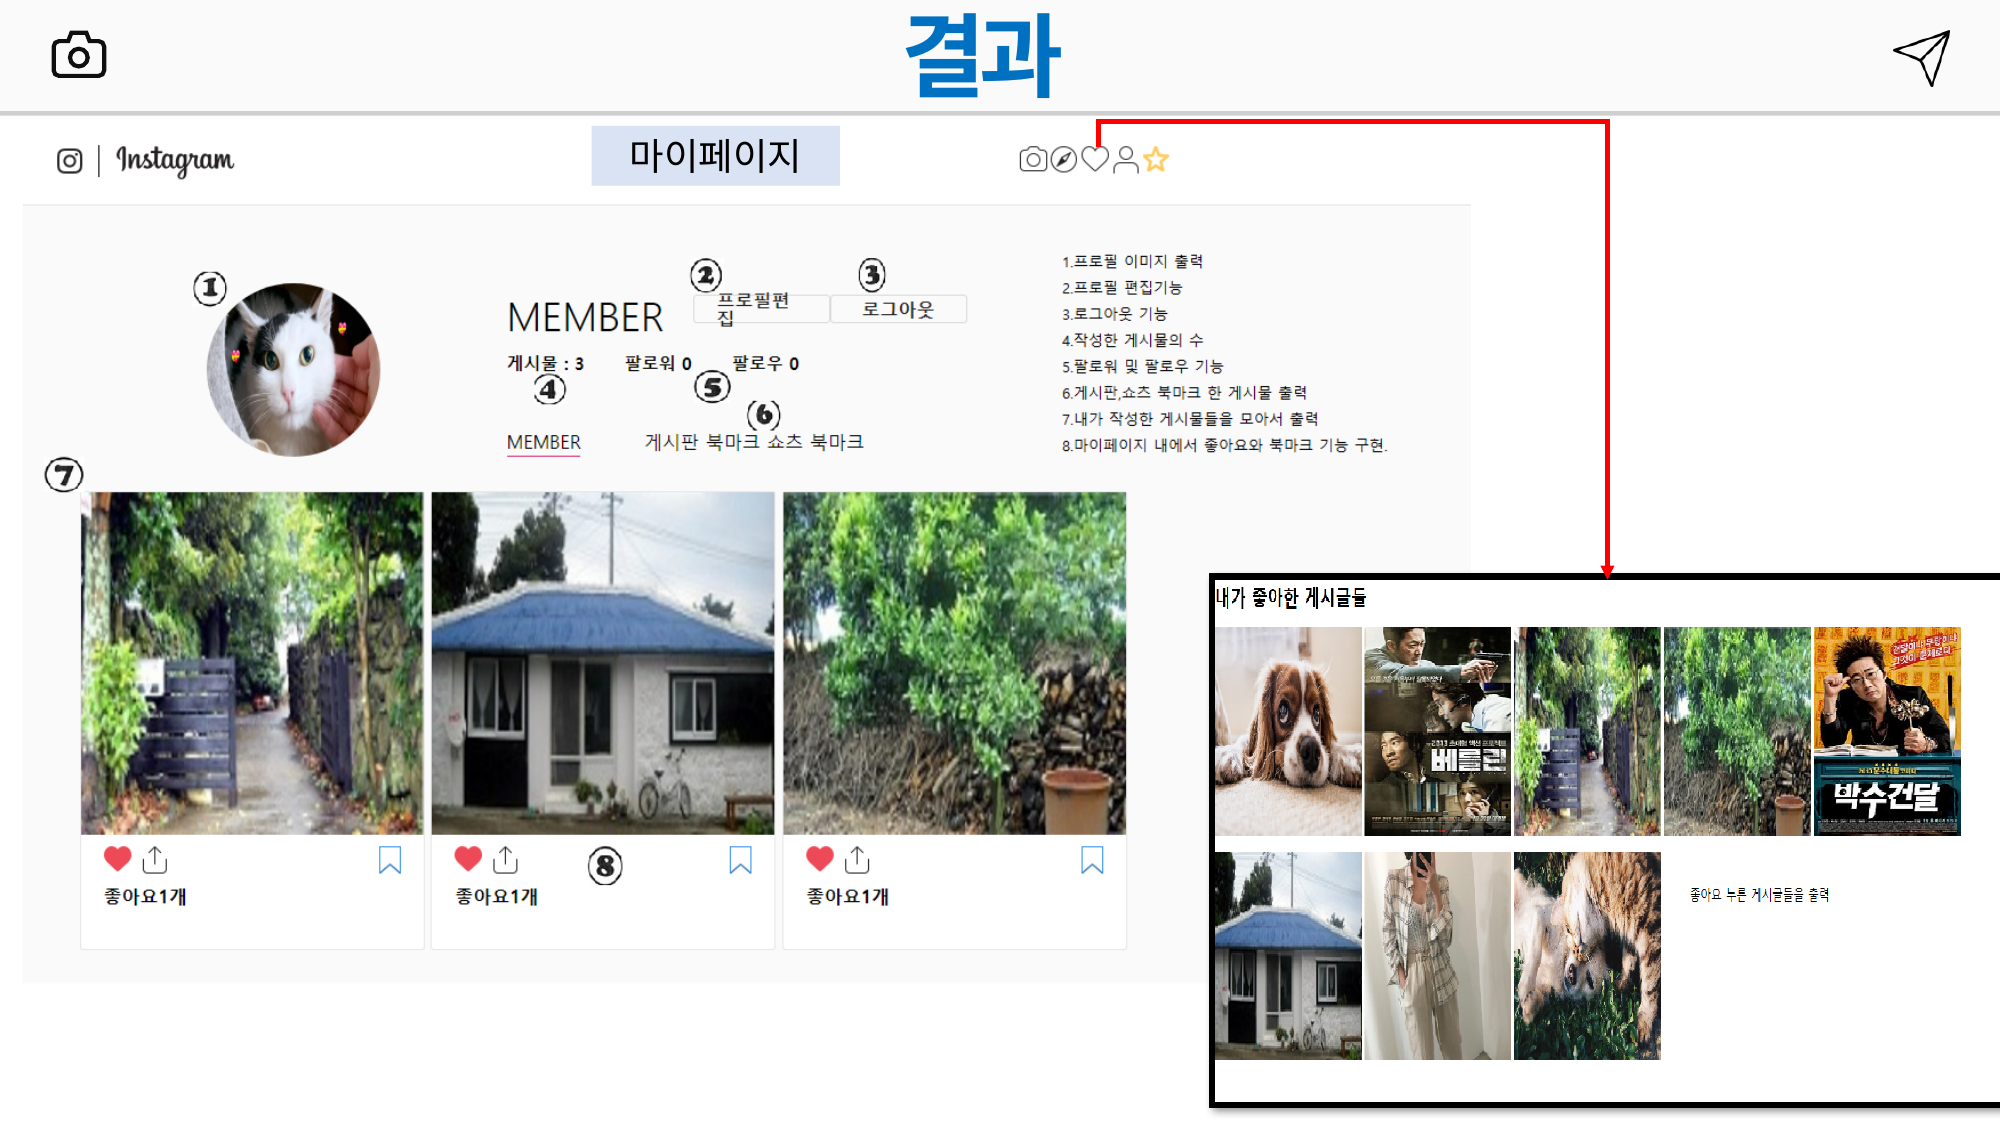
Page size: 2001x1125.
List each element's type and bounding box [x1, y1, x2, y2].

text_box [0, 0, 2000, 118]
picture [23, 128, 2000, 1102]
text_box [1098, 124, 1608, 580]
